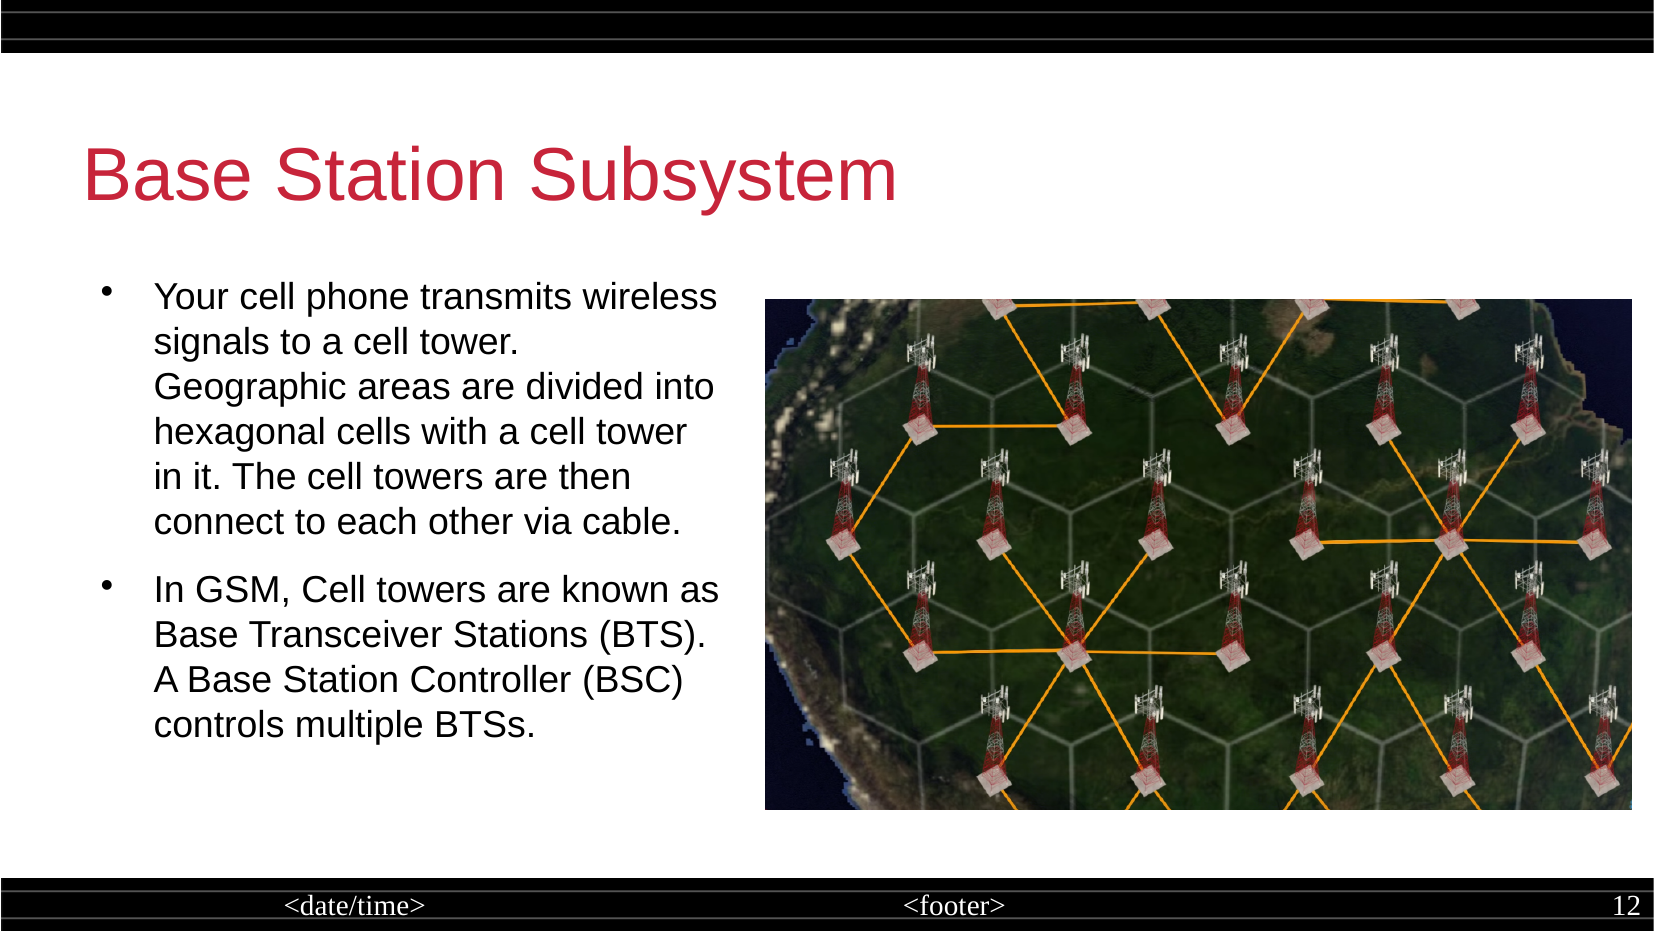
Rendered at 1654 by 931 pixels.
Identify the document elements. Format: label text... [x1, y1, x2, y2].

picture [1, 878, 1654, 931]
picture [1, 0, 1654, 53]
picture [764, 299, 1633, 811]
text_box Base Station Subsystem [82, 92, 1571, 248]
text_box Your cell phone transmits wireless signals to a cell tower. Geographic areas are divided into hexagonal cells with a cell tower in it. The cell towers are then connect to each other via cable. In GSM, Cell towers are known as Base Transceiver Stations (BTS). A Base Station Controller (BSC) controls multiple BTSs. [82, 271, 720, 851]
